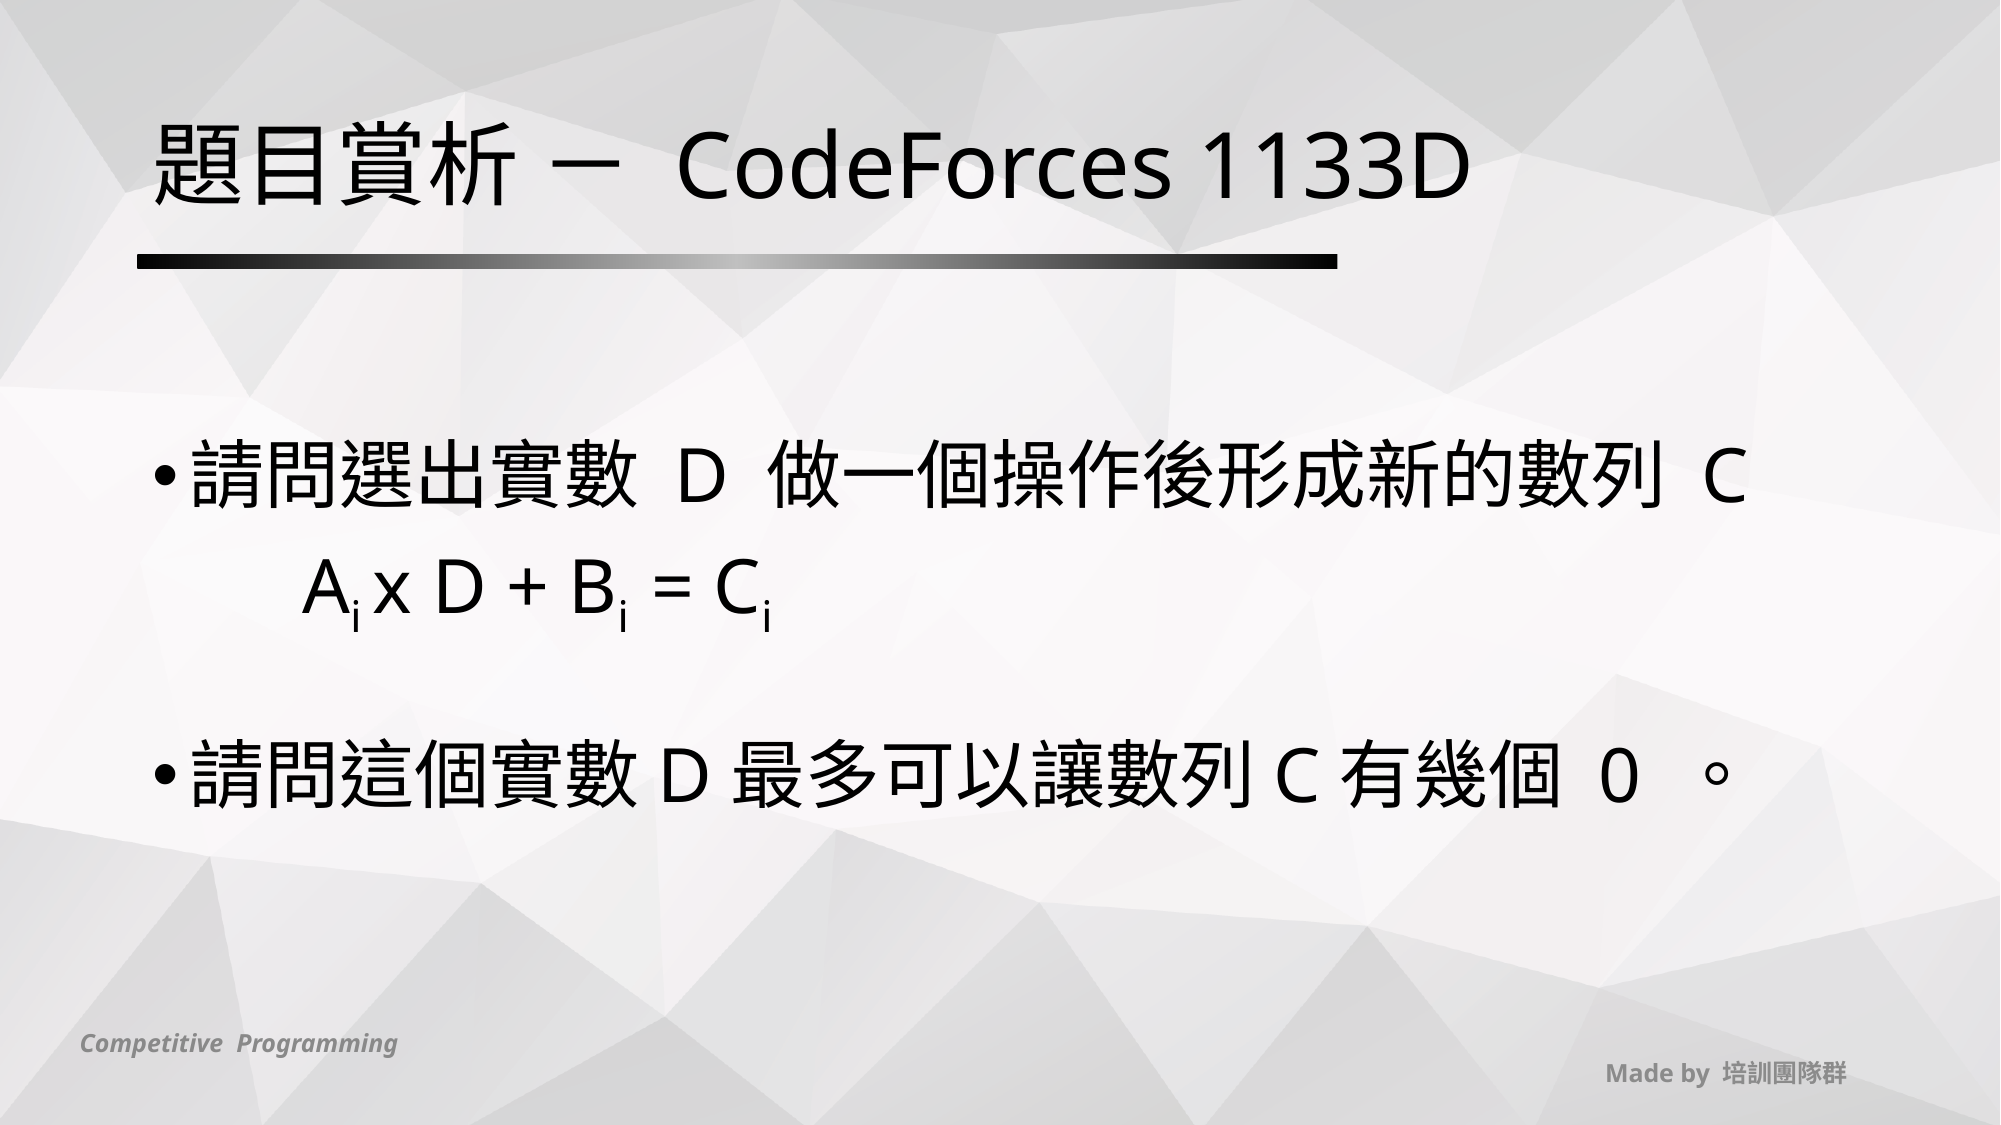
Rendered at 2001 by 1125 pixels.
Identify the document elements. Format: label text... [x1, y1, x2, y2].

list 請問選出實數 D 做一個操作後形成新的數列 C Ai x D + Bi = Ci 請問這個實數D最多可以讓數列C有幾個 0 。 [137, 430, 1863, 1014]
picture [0, 0, 2000, 1125]
title 題目賞析 － CodeForces 1133D [137, 59, 1863, 278]
